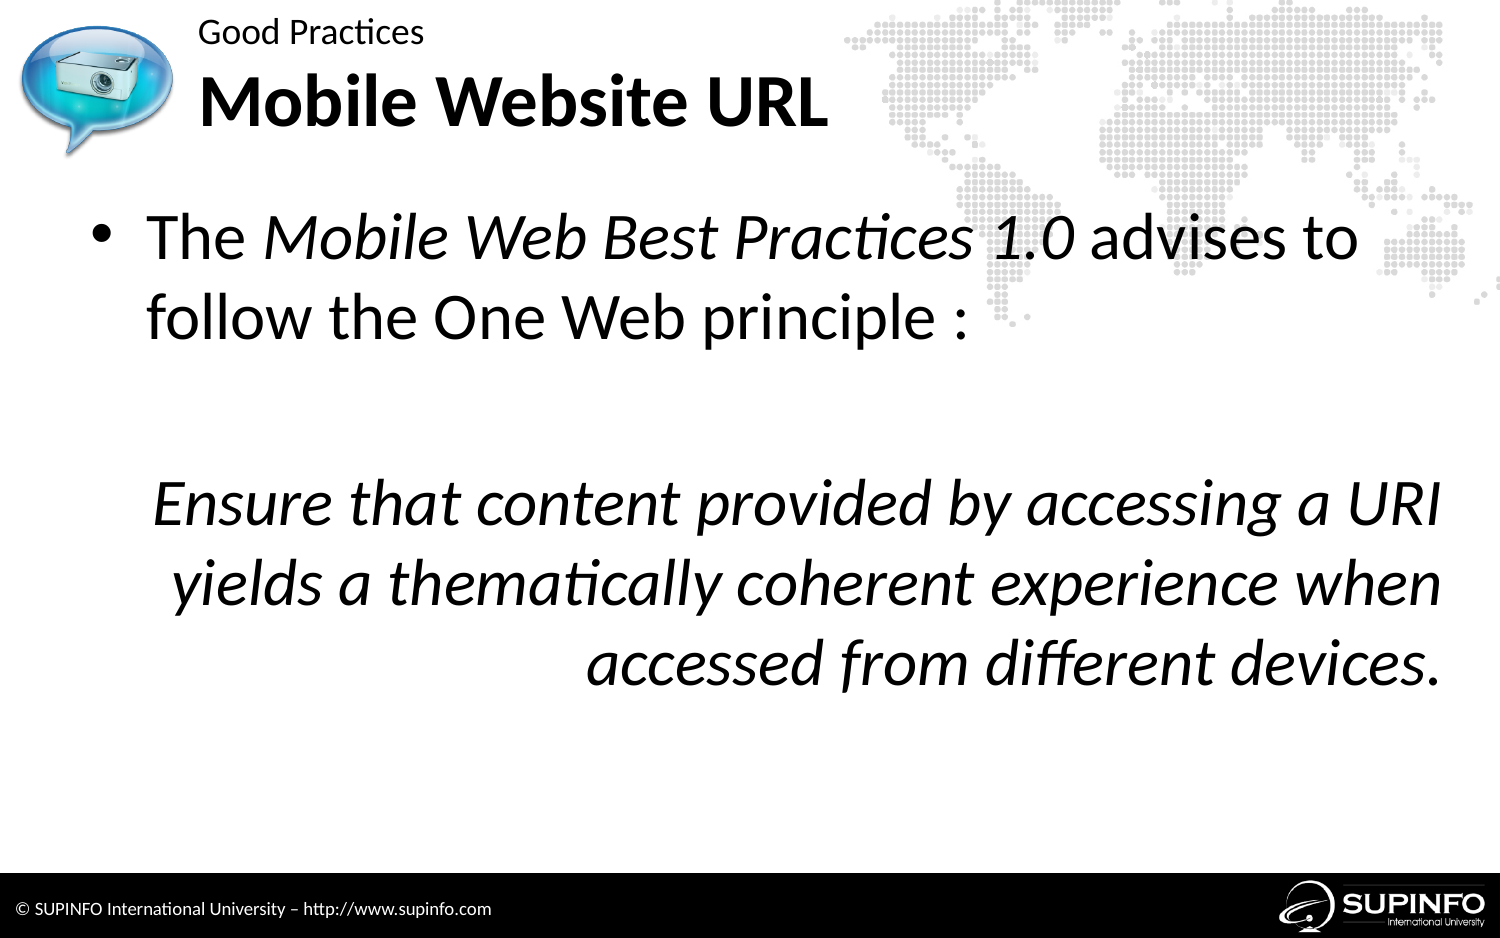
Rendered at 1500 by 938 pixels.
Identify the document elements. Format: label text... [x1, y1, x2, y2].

text_box Mobile Website URL [183, 56, 1459, 138]
text_box Good Practices [183, 0, 1459, 56]
list The Mobile Web Best Practices 1.0 advises to follow the One Web principle : Ensure that content provided by accessing a URI yields a thematically coherent experience when accessed from different devices. [74, 184, 1460, 880]
picture [844, 0, 1500, 327]
picture [17, 19, 179, 162]
picture [1269, 870, 1494, 938]
